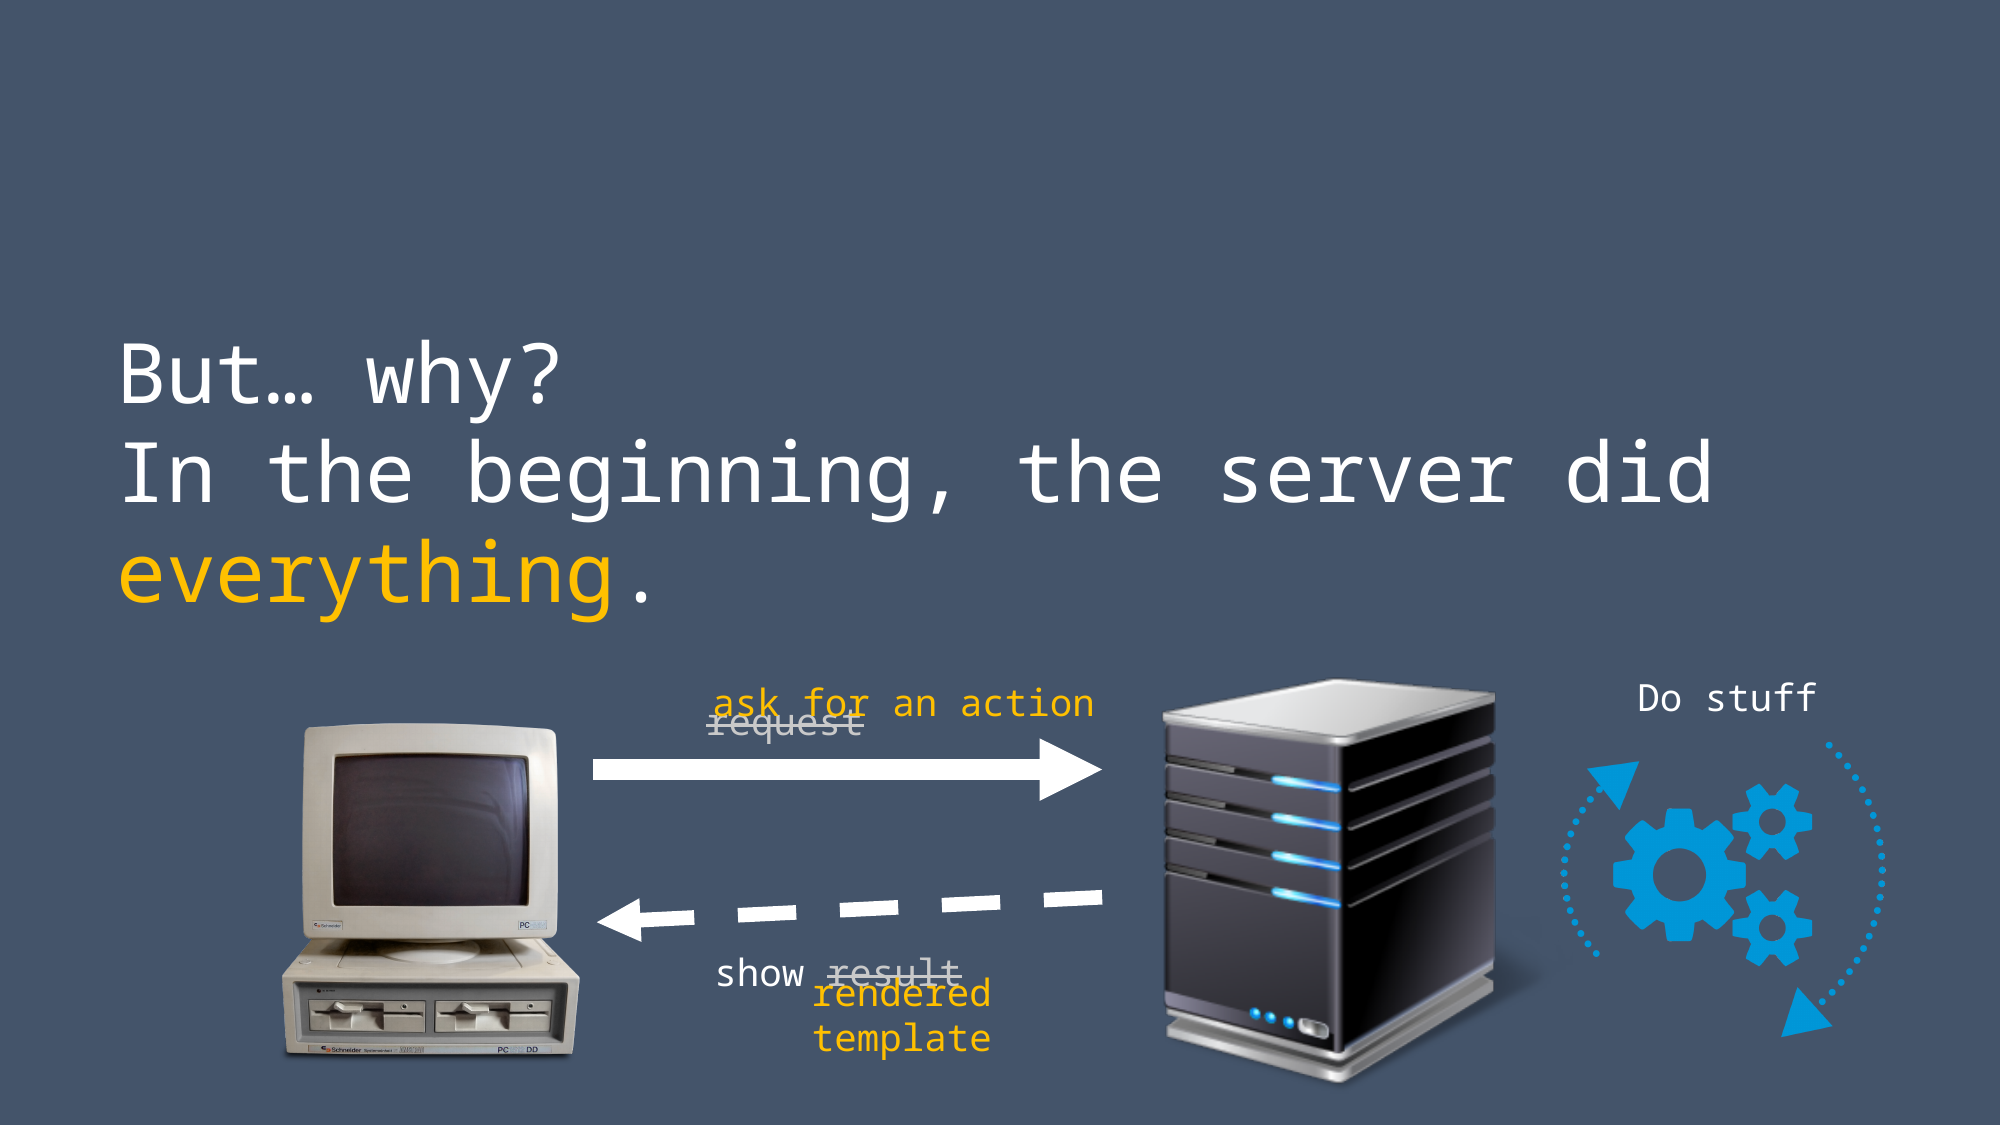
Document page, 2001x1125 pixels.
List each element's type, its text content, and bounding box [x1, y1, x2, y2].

text_box Do stuff [1622, 666, 1856, 714]
text_box rendered template [797, 962, 1030, 1067]
text_box But… why? [101, 312, 1981, 411]
text_box request [691, 690, 902, 751]
text_box ask for an action [697, 671, 1110, 732]
text_box In the beginning, the server did everything. [101, 411, 1981, 627]
picture [260, 704, 593, 1076]
text_box show result [699, 941, 1000, 1002]
picture [1124, 645, 1957, 1094]
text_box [596, 897, 1103, 923]
